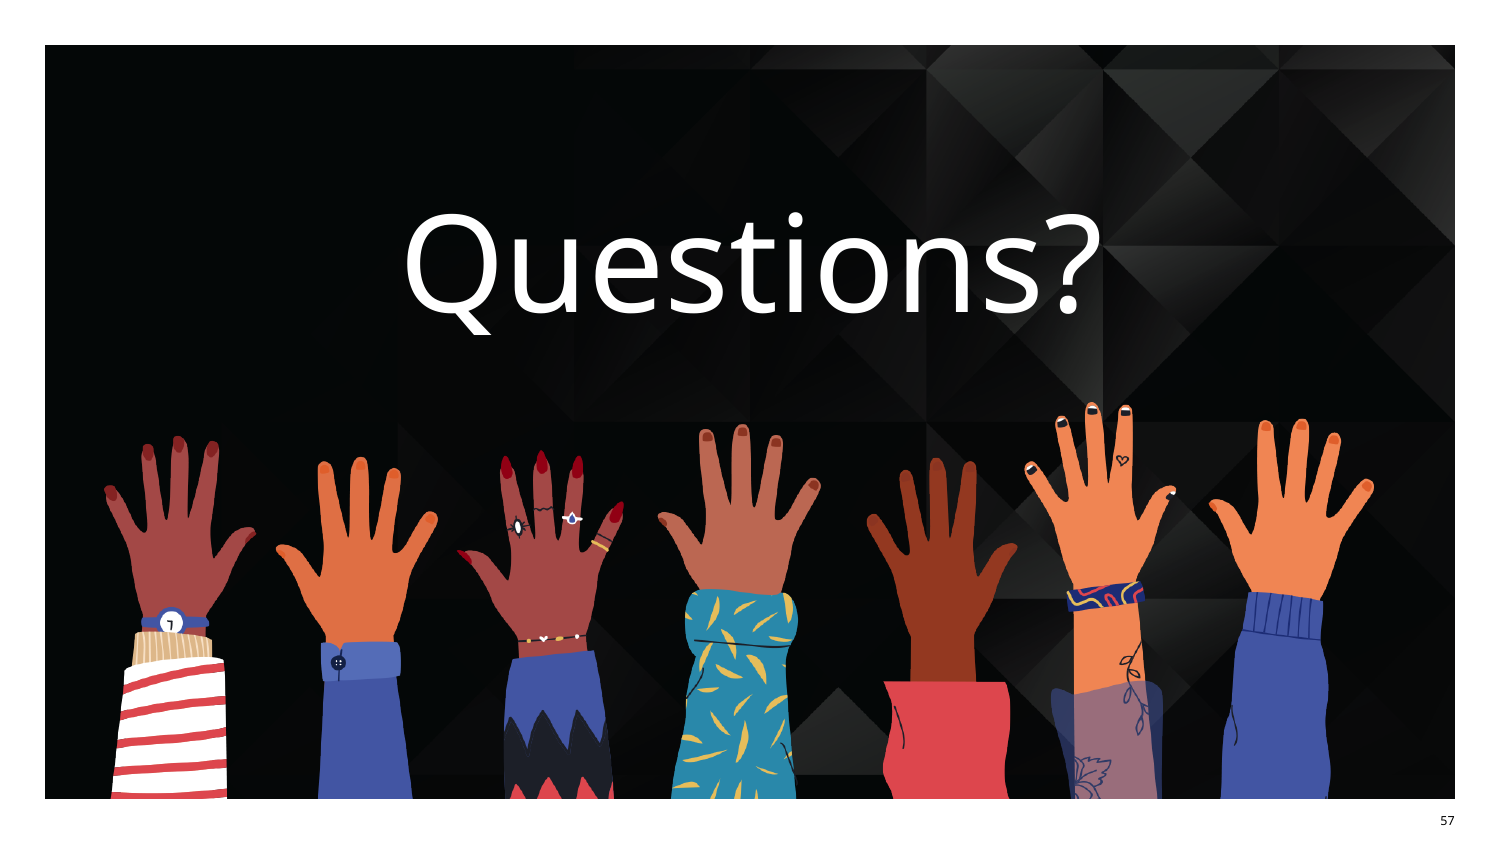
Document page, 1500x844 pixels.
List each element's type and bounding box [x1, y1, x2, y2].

picture [45, 45, 1455, 799]
